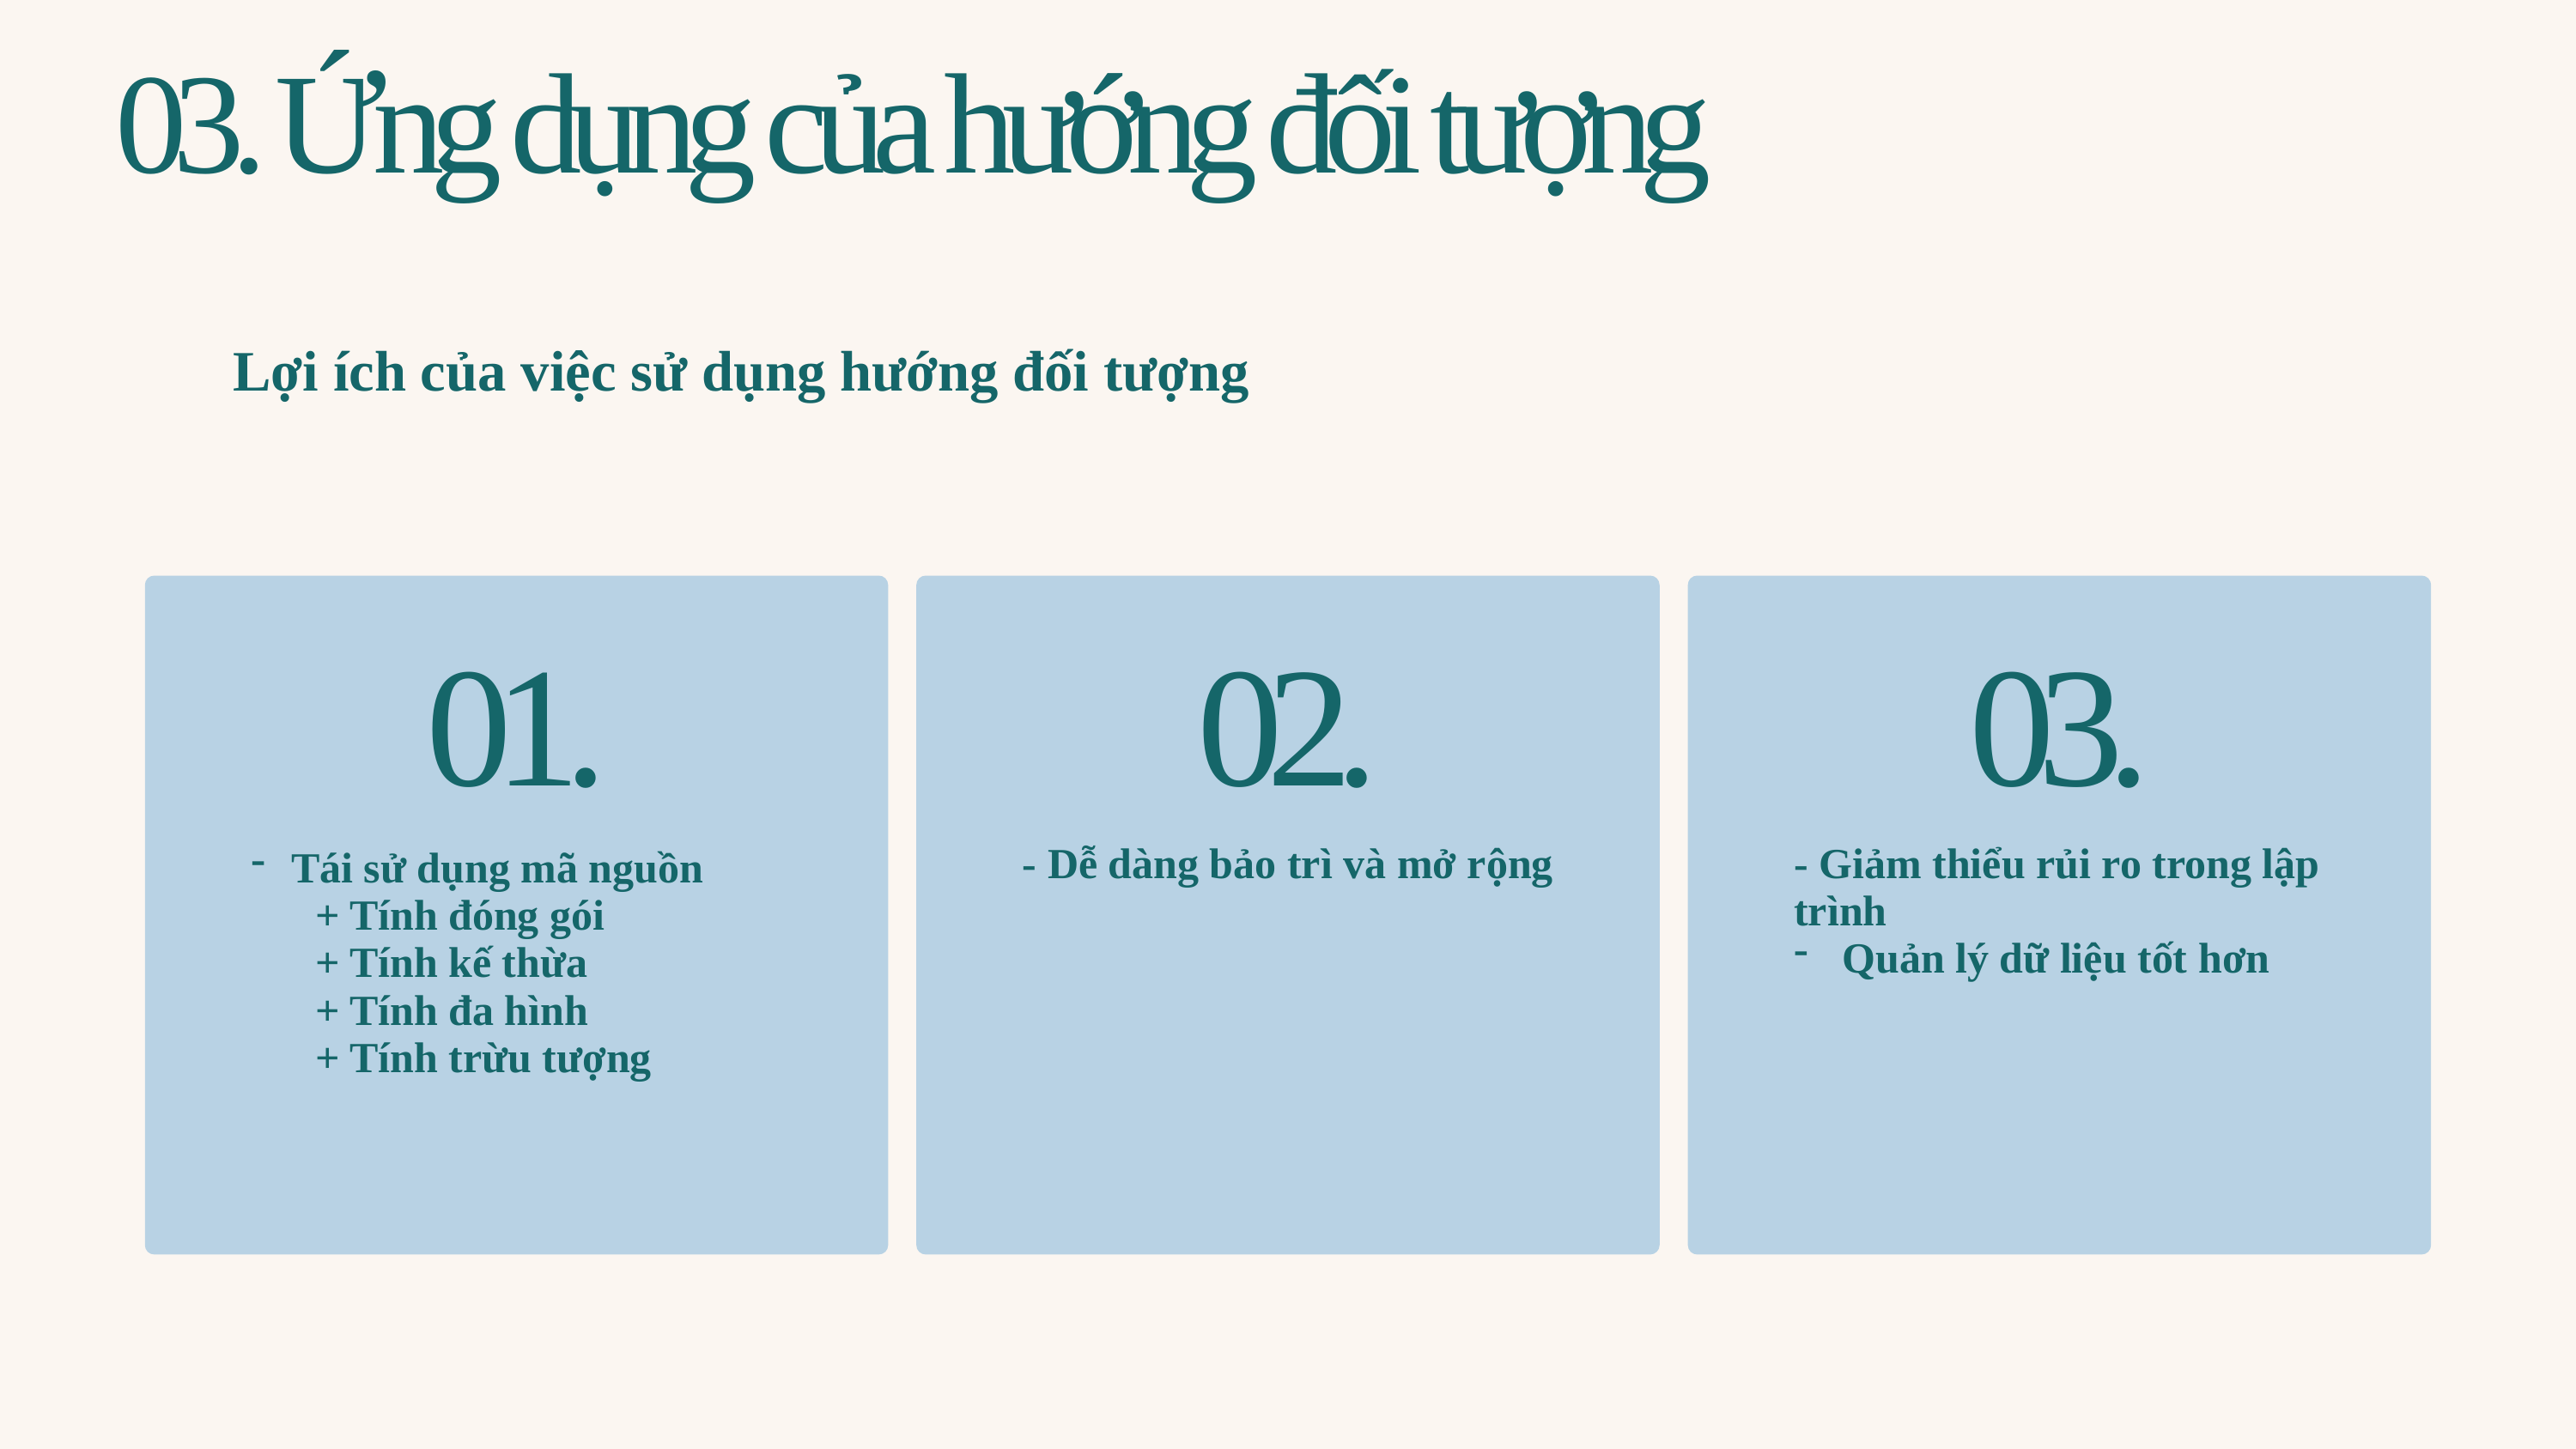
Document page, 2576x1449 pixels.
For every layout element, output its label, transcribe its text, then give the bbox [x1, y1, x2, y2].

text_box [1687, 575, 2432, 1255]
text_box 03. Ứng dụng của hướng đối tượng [0, 64, 1828, 202]
text_box Lợi ích của việc sử dụng hướng đối tượng [233, 343, 1332, 403]
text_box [144, 575, 889, 1255]
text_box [915, 575, 1660, 1255]
